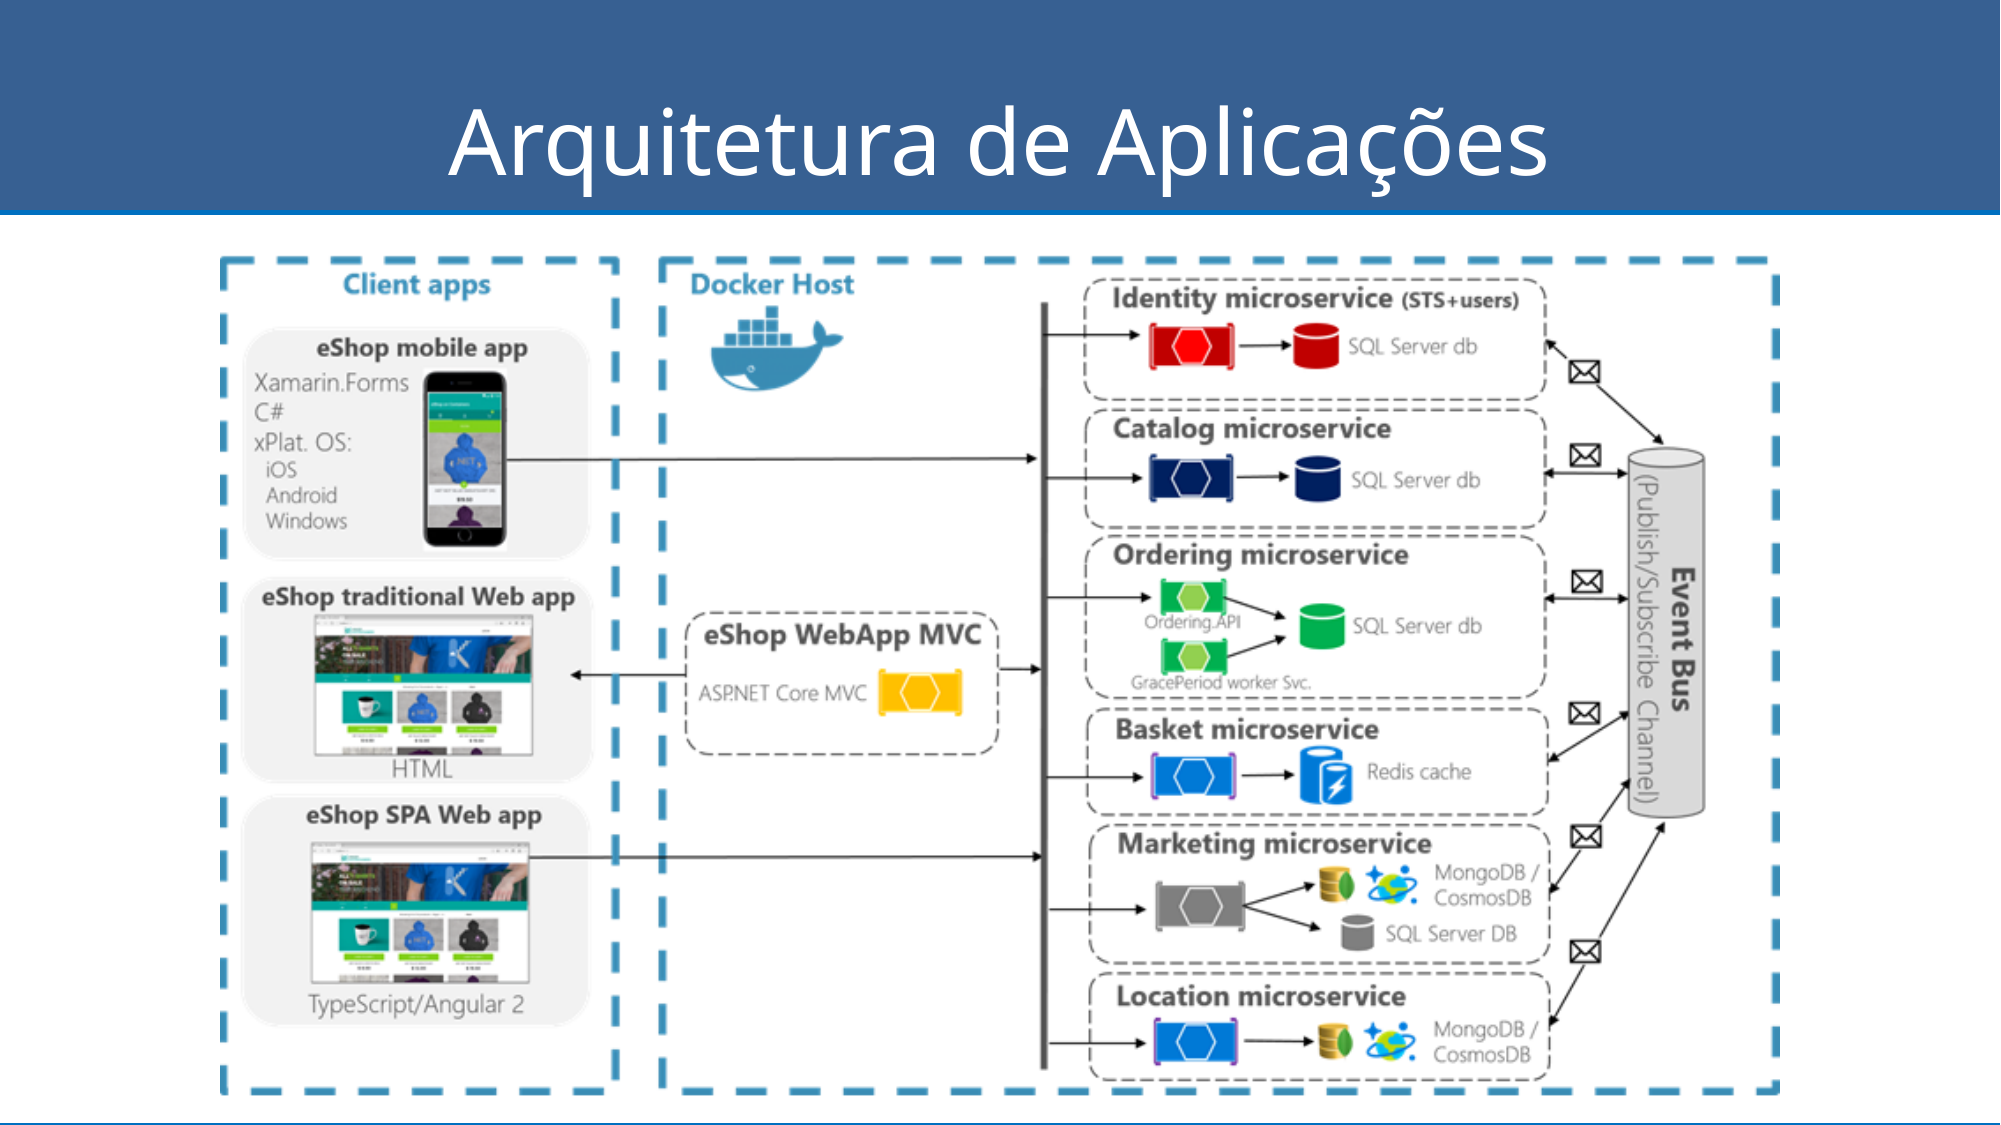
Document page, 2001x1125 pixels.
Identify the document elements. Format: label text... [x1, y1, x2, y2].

text_box [0, 211, 2000, 1125]
title Arquitetura de Aplicações [99, 45, 1900, 233]
picture [220, 253, 1780, 1109]
